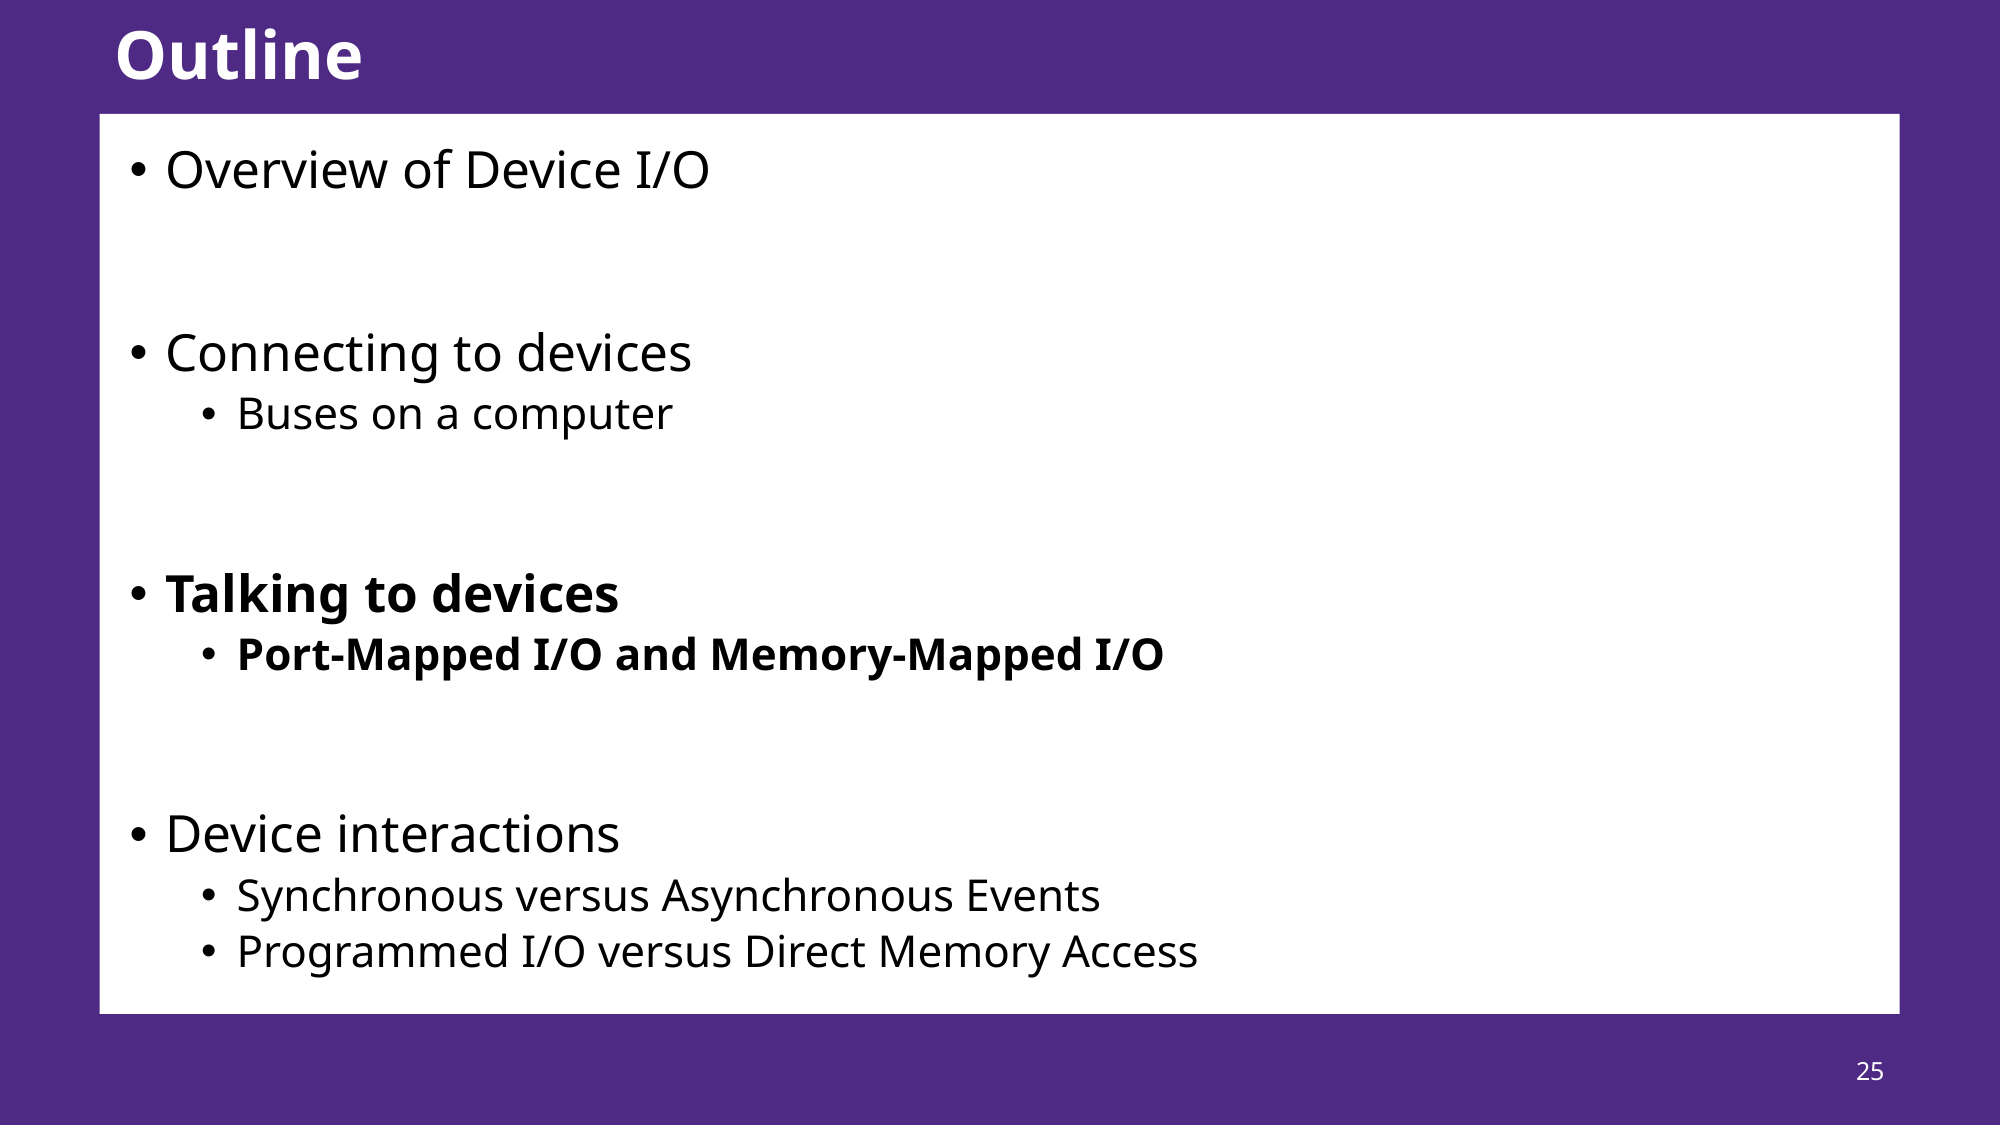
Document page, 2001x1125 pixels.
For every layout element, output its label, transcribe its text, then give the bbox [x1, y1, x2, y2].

list Overview of Device I/O Connecting to devices Buses on a computer Talking to devices Port-Mapped I/O and Memory-Mapped I/O Device interactions Synchronous versus Asynchronous Events Programmed I/O versus Direct Memory Access [99, 114, 1900, 1014]
slide_number 25 [1749, 1042, 1900, 1103]
title Outline [99, 1, 1900, 114]
